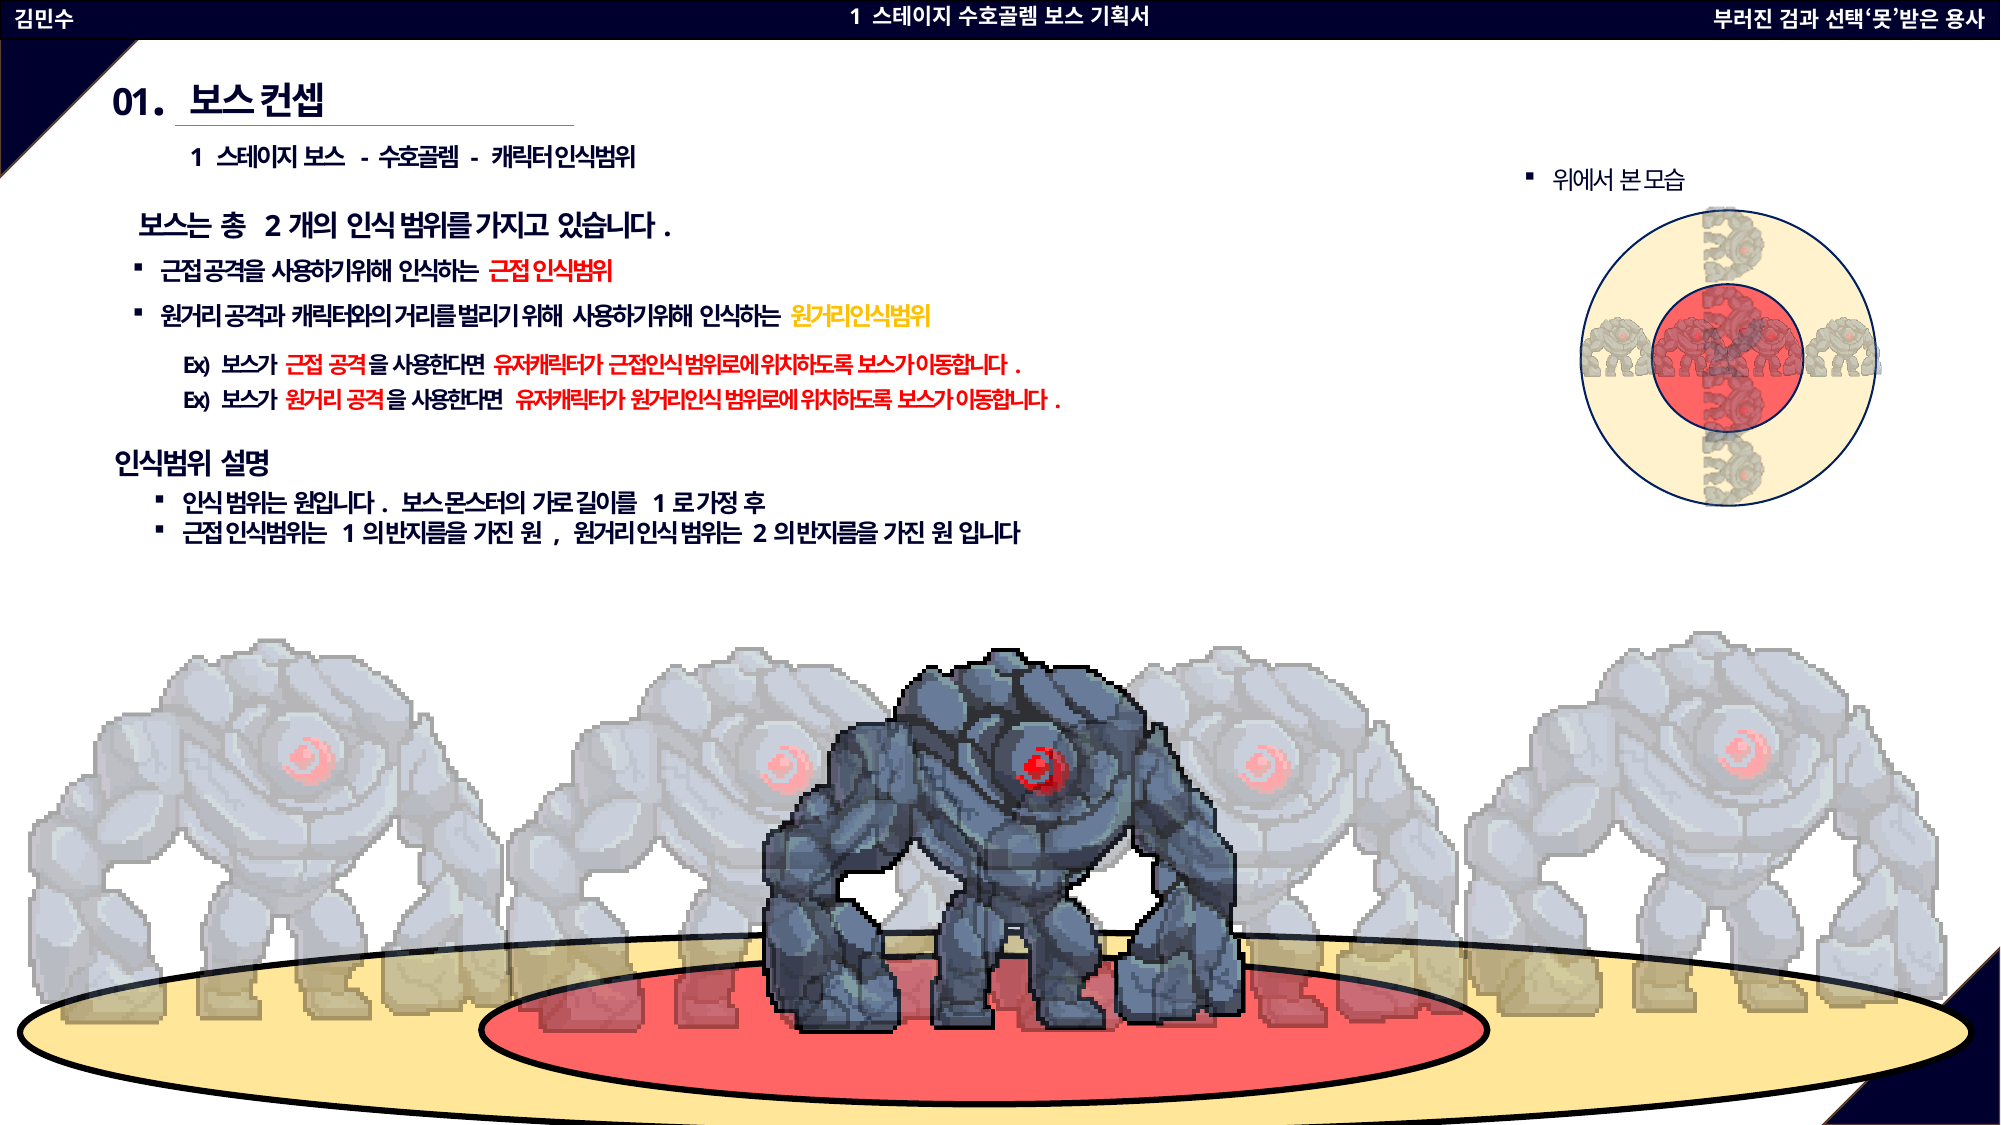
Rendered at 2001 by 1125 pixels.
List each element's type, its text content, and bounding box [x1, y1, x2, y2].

text_box 보스 컨셉 [181, 126, 418, 130]
picture [1577, 292, 1884, 502]
text_box 원거리 공격과 캐릭터와의 거리를 벌리기 위해 사용하기위해 인식하는 원거리인식범위 [117, 293, 1099, 338]
text_box 위에서 본 모습 [1509, 157, 2000, 202]
text_box [1581, 379, 1701, 505]
picture [15, 611, 1968, 1044]
text_box 인식 범위는 원입니다. 보스 몬스터의 가로 길이를 1로 가정 후 근접 인식범위는 1의 반지름을 가진 원 , 원거리 인식 범위는 2의 반지름을 가진 원 입니다 [139, 480, 1154, 556]
picture [1693, 212, 1774, 277]
text_box 1 스테이지 보스 - 수호골렘 - 캐릭터 인식범위 [175, 134, 835, 224]
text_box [0, 0, 2000, 41]
text_box [1653, 379, 1693, 425]
text_box 인식범위 설명 [100, 438, 664, 488]
text_box 근접 공격을 사용하기위해 인식하는 근접 인식범위 [117, 248, 908, 293]
text_box Ex) 보스가 근접 공격을 사용한다면 유저캐릭터가 근접인식 범위로에 위치하도록 보스가 이동합니다. [167, 343, 1294, 378]
text_box [1774, 379, 1876, 500]
text_box 01. [97, 58, 181, 134]
text_box [1766, 216, 1871, 313]
text_box Ex) 보스가 원거리 공격을 사용한다면 유저캐릭터가 원거리인식 범위로에 위치하도록 보스가 이동합니다. [167, 378, 1294, 421]
text_box [481, 1034, 1484, 1106]
text_box [1774, 298, 1789, 313]
text_box [1586, 213, 1701, 313]
text_box [19, 1022, 1973, 1125]
text_box [1774, 379, 1802, 418]
text_box [1666, 287, 1701, 313]
text_box 보스 컨셉 [181, 69, 418, 125]
text_box 보스는 총 2개의 인식 범위를 가지고 있습니다. [123, 199, 688, 248]
